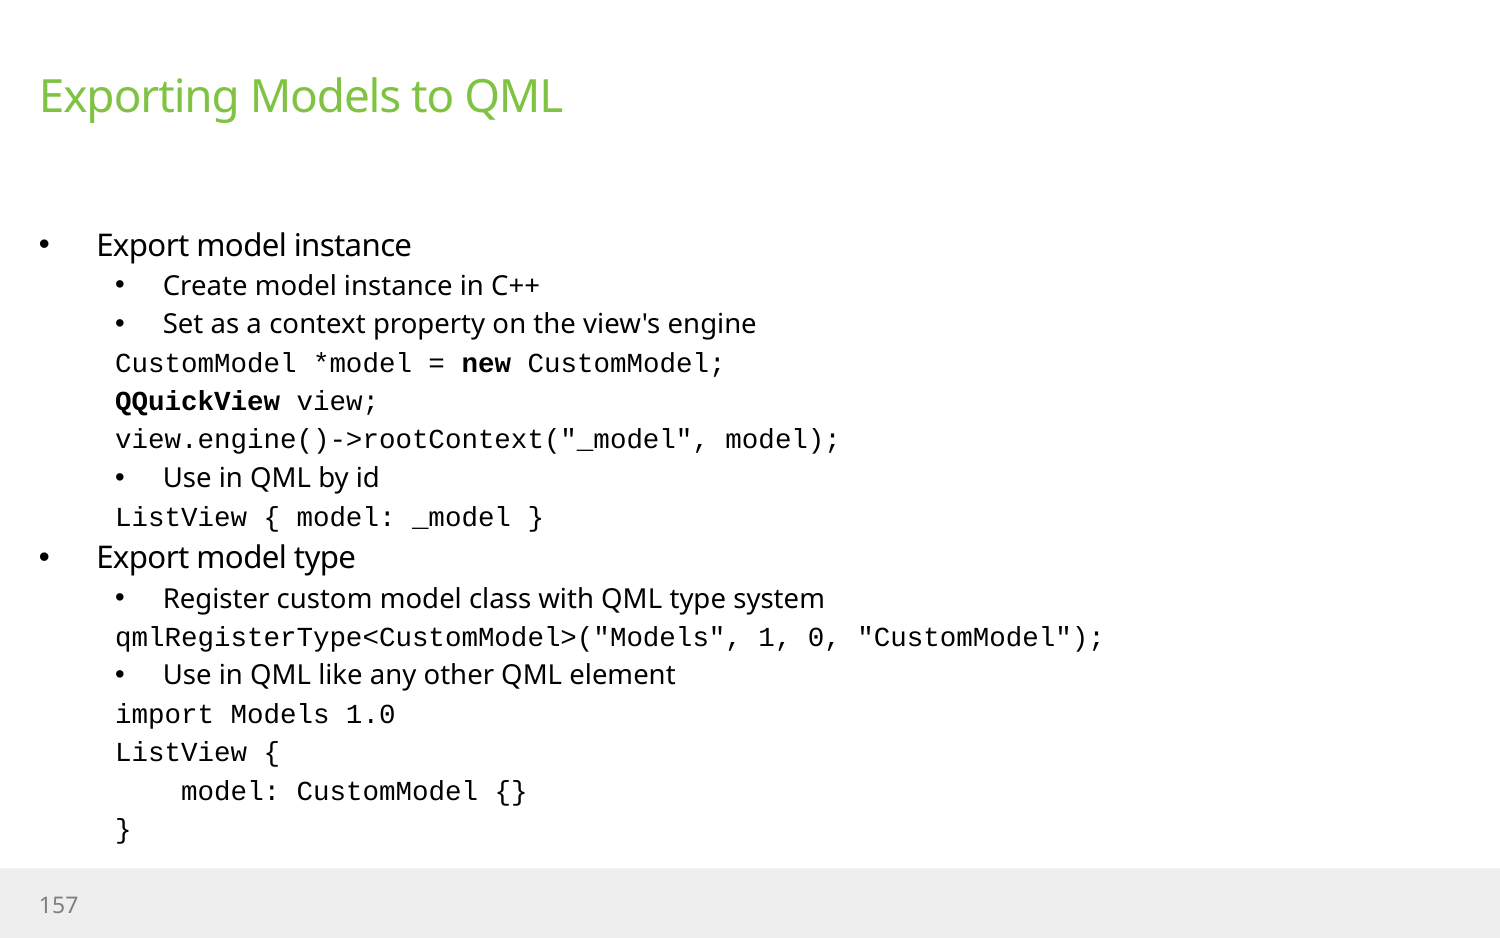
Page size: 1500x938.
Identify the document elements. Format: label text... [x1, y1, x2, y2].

slide_number 157 [39, 892, 410, 921]
title Exporting Models to QML [39, 66, 1052, 195]
list Export model instance Create model instance in C++ Set as a context property on the view's engine CustomModel *model = new CustomModel; QQuickView view; view.engine()->rootContext("_model", model); Use in QML by id ListView { model: _model } Export model type Register custom model class with QML type system qmlRegisterType<CustomModel>("Models", 1, 0, "CustomModel"); Use in QML like any other QML element import Models 1.0 ListView { model: CustomModel {} } [39, 224, 1471, 846]
